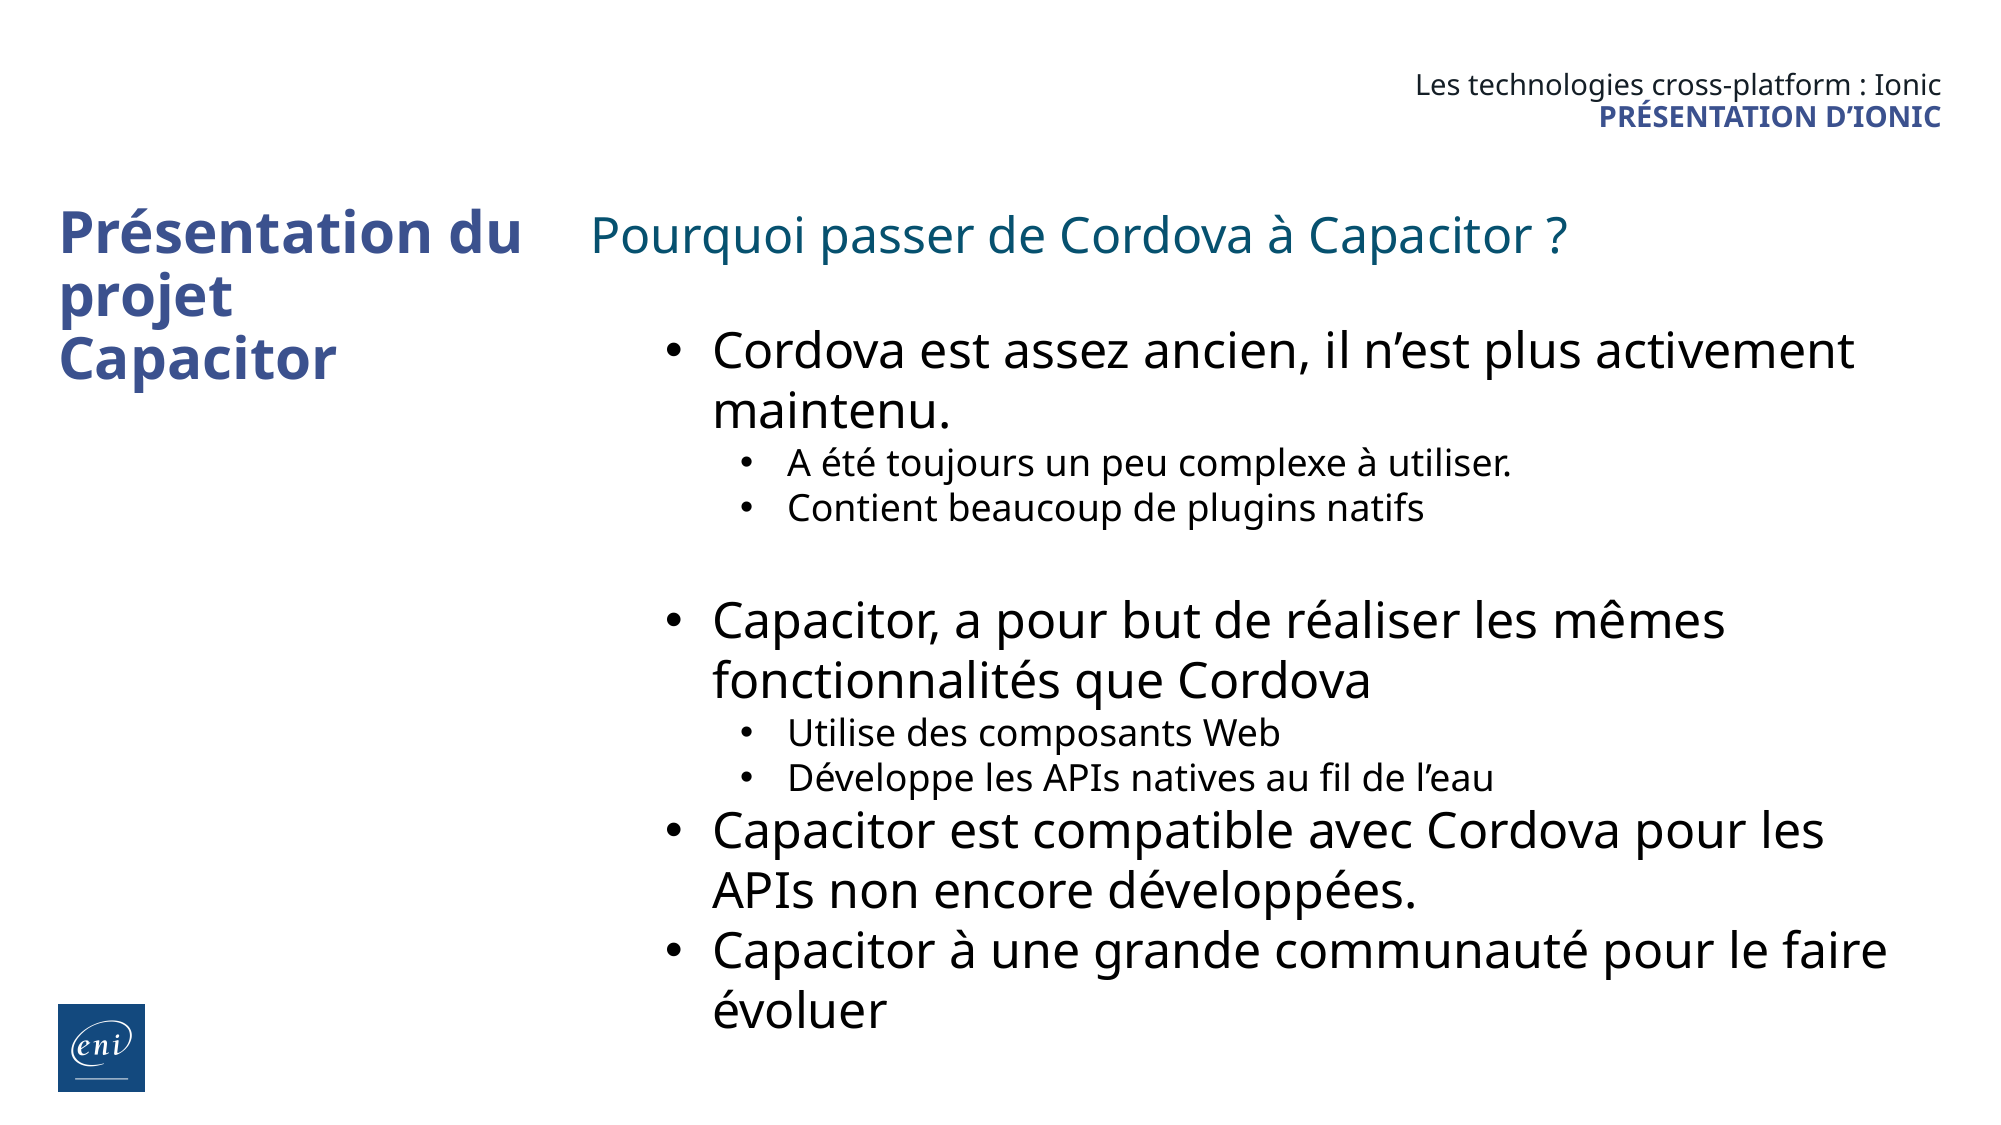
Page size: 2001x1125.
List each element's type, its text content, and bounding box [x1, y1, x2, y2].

text_box Pourquoi passer de Cordova à Capacitor ? Cordova est assez ancien, il n’est plus activement maintenu. A été toujours un peu complexe à utiliser. Contient beaucoup de plugins natifs Capacitor, a pour but de réaliser les mêmes fonctionnalités que Cordova Utilise des composants Web Développe les APIs natives au fil de l’eau Capacitor est compatible avec Cordova pour les APIs non encore développées. Capacitor à une grande communauté pour le faire évoluer [575, 203, 1942, 1047]
text_box Les technologies cross-platform : Ionic Présentation d’Ionic [627, 70, 1942, 160]
text_box Présentation du projet Capacitor [58, 203, 526, 929]
picture [58, 1004, 145, 1092]
